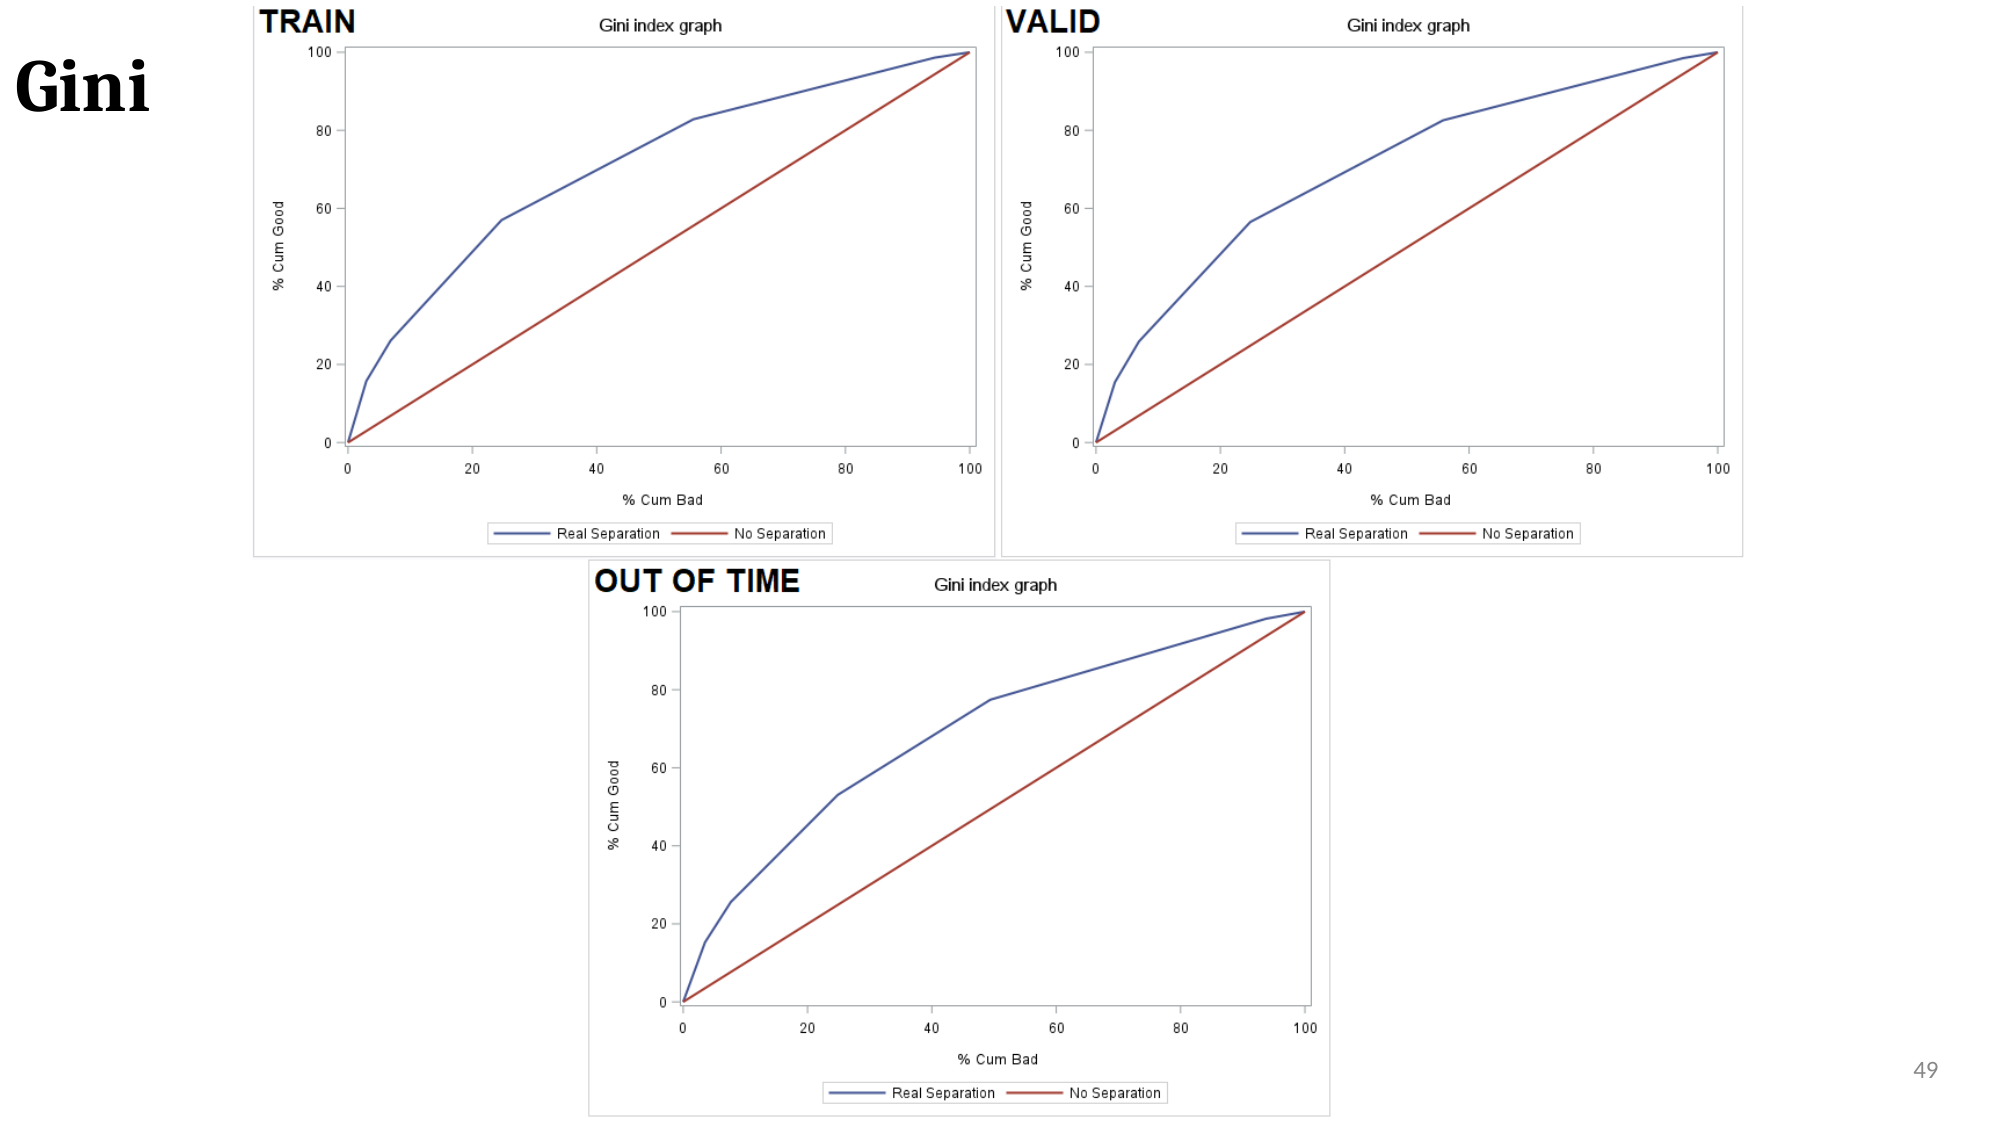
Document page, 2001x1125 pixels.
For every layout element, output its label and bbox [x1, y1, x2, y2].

title [0, 0, 1784, 163]
picture [252, 6, 1748, 1119]
slide_number [1748, 1038, 1954, 1098]
